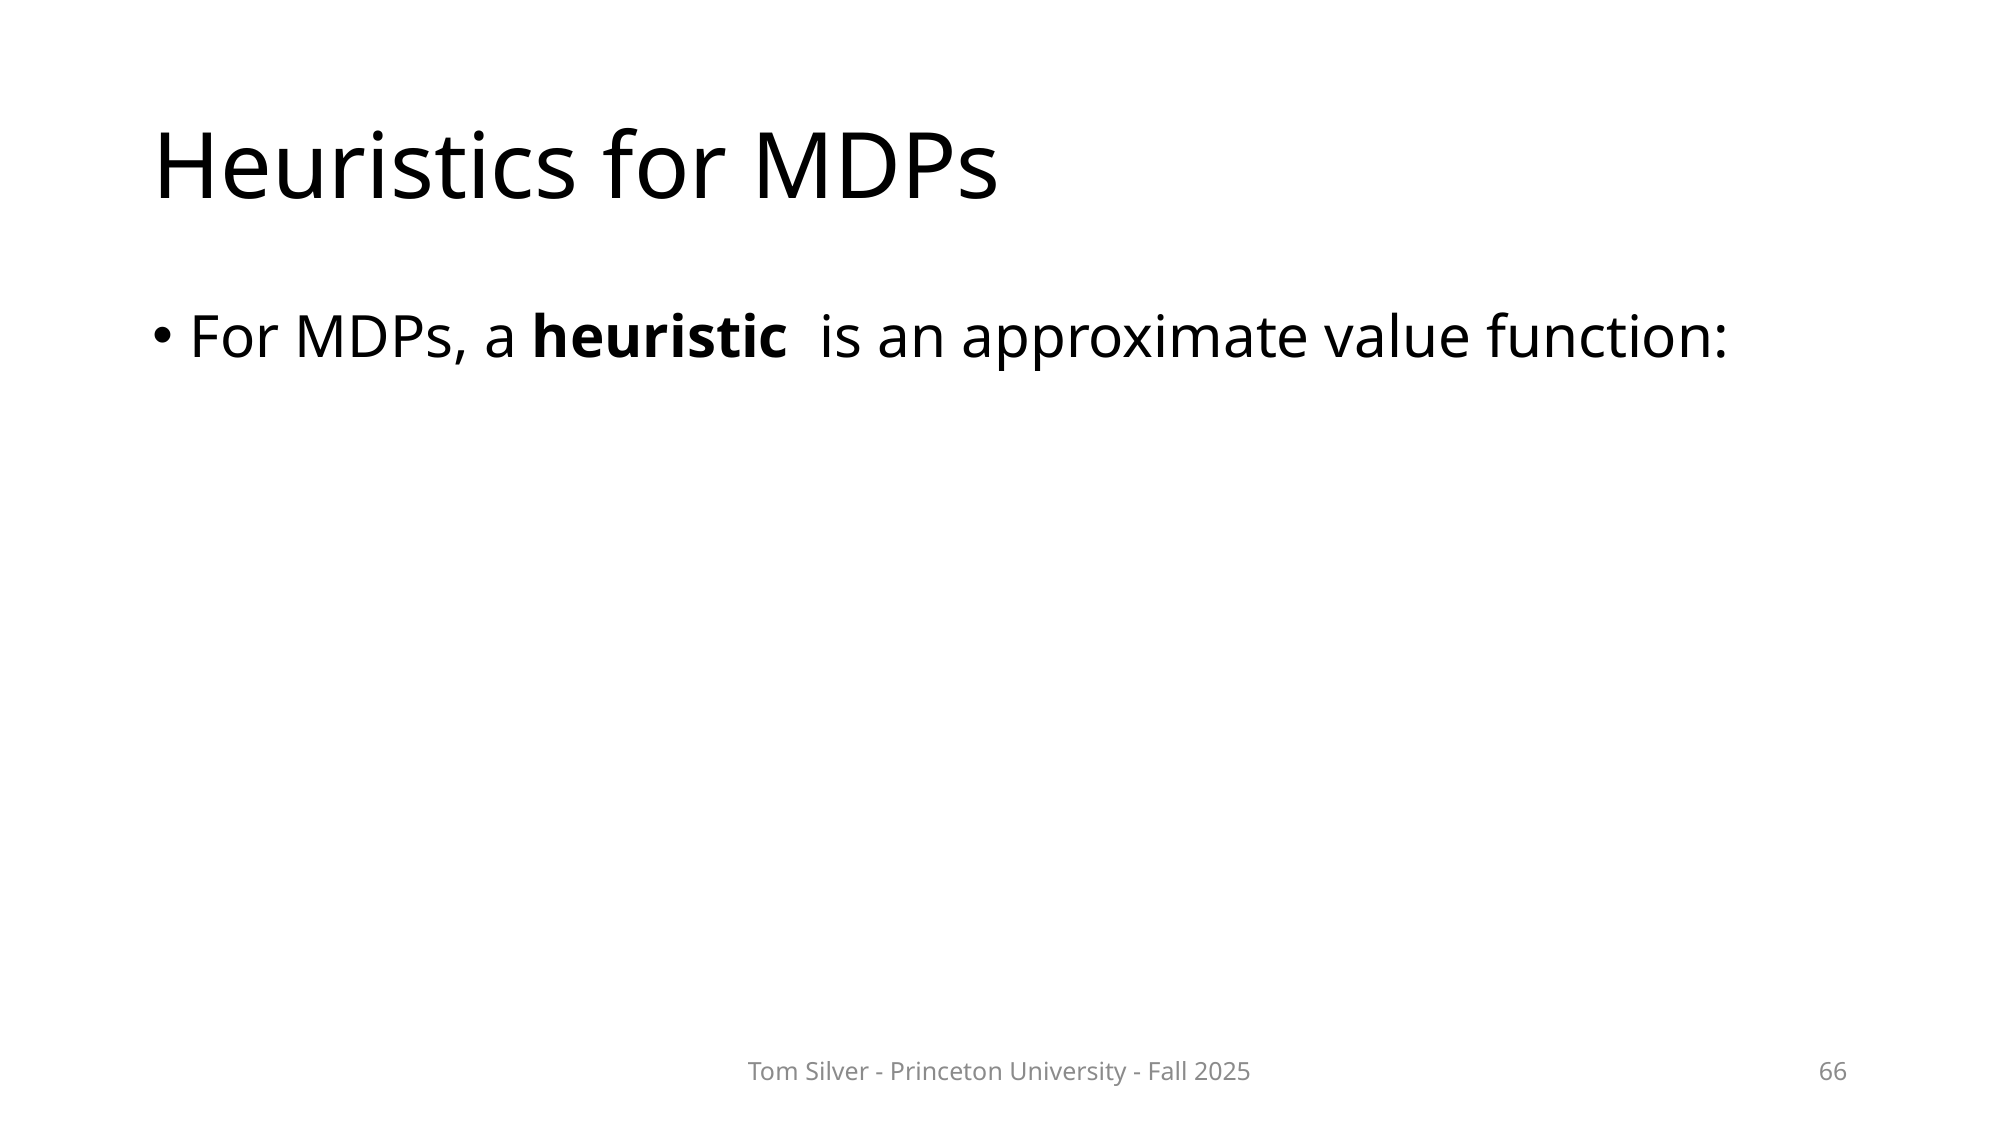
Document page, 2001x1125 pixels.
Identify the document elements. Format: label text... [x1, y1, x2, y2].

footer Tom Silver - Princeton University - Fall 2025 [662, 1042, 1338, 1103]
title Heuristics for MDPs [137, 59, 1863, 278]
slide_number 66 [1412, 1042, 1863, 1103]
